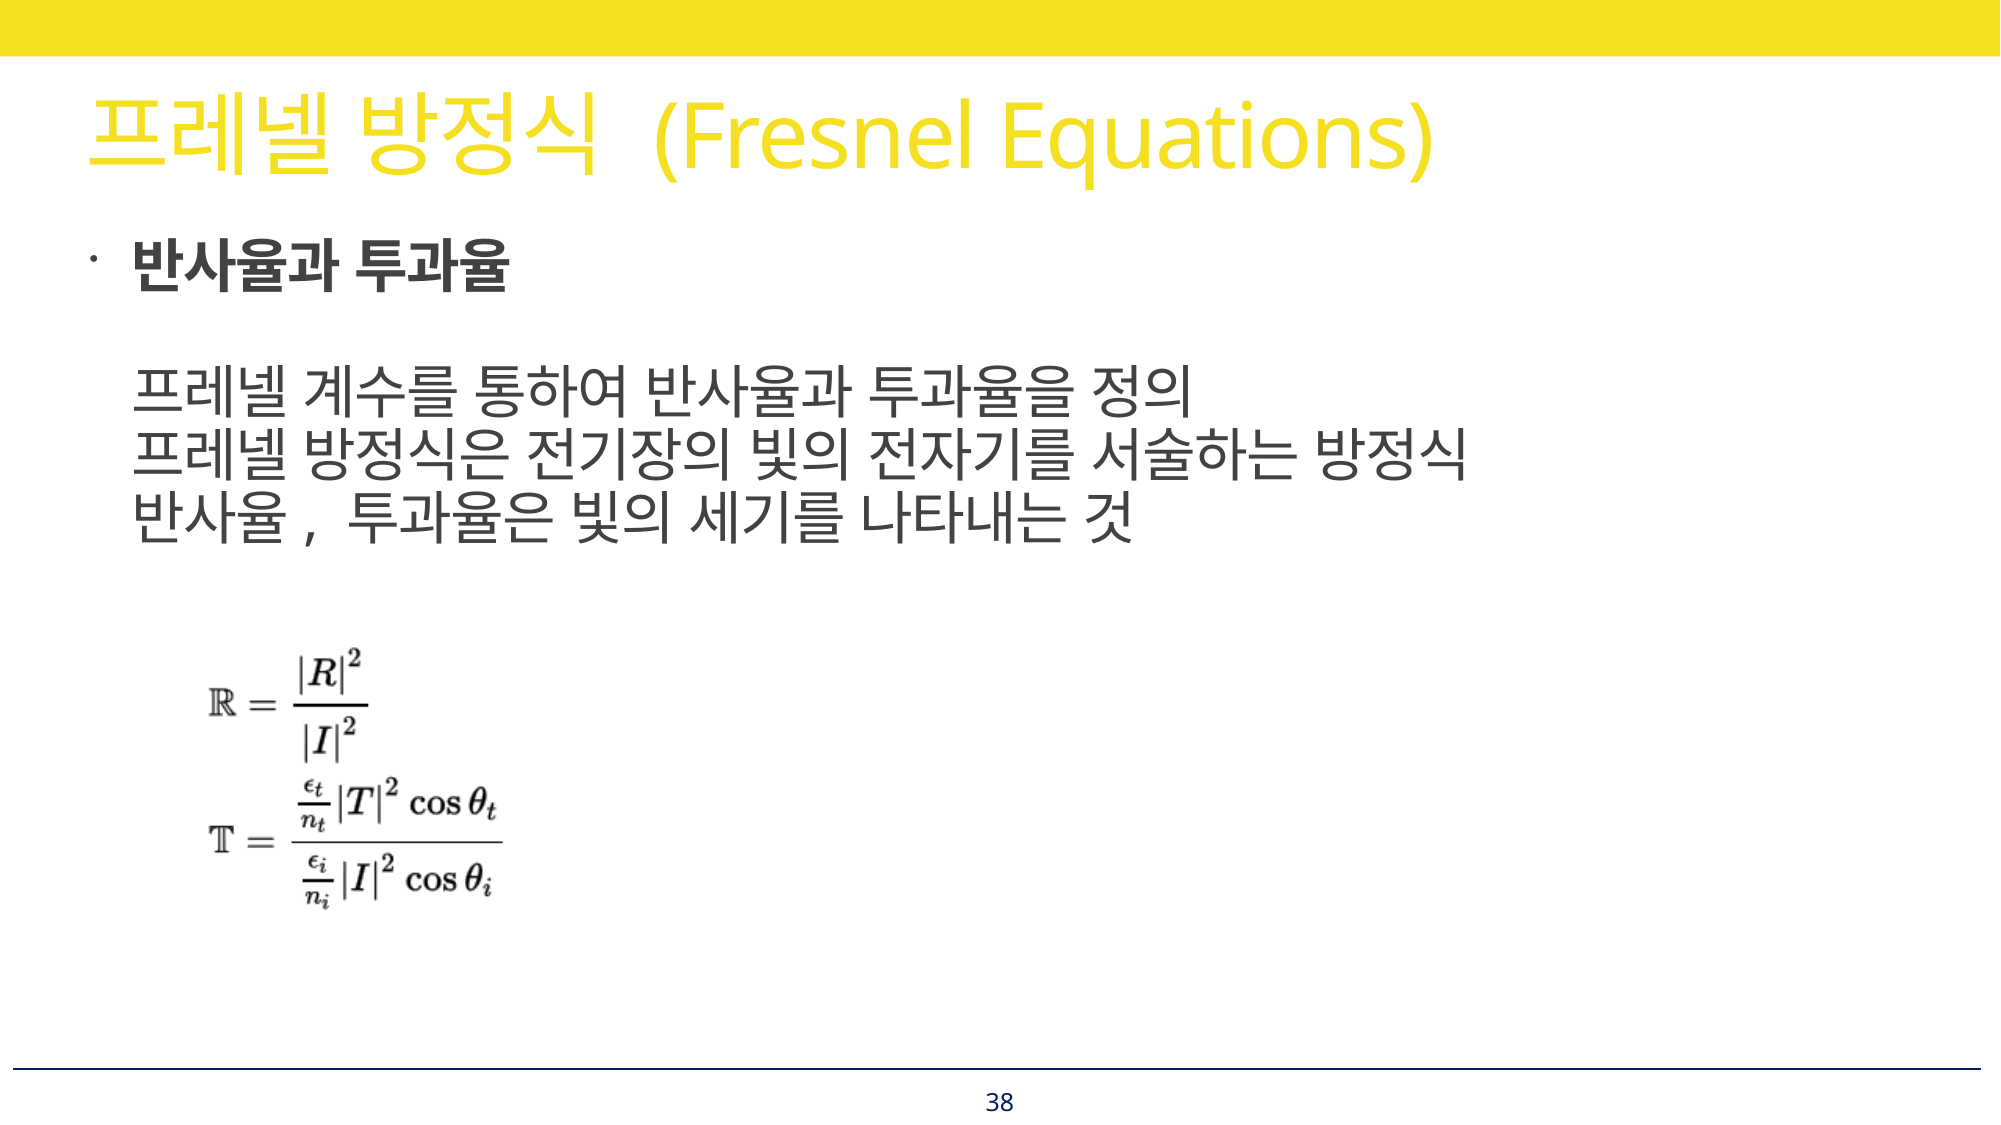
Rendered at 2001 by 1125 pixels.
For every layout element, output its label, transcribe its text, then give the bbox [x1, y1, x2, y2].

picture [147, 632, 550, 921]
slide_number 38 [916, 1078, 1084, 1125]
title 프레넬 방정식 (Fresnel Equations) [85, 89, 1915, 190]
list 반사율과 투과율 프레넬 계수를 통하여 반사율과 투과율을 정의 프레넬 방정식은 전기장의 빛의 전자기를 서술하는 방정식 반사율, 투과율은 빛의 세기를 나타내는 것 [85, 237, 1915, 1049]
